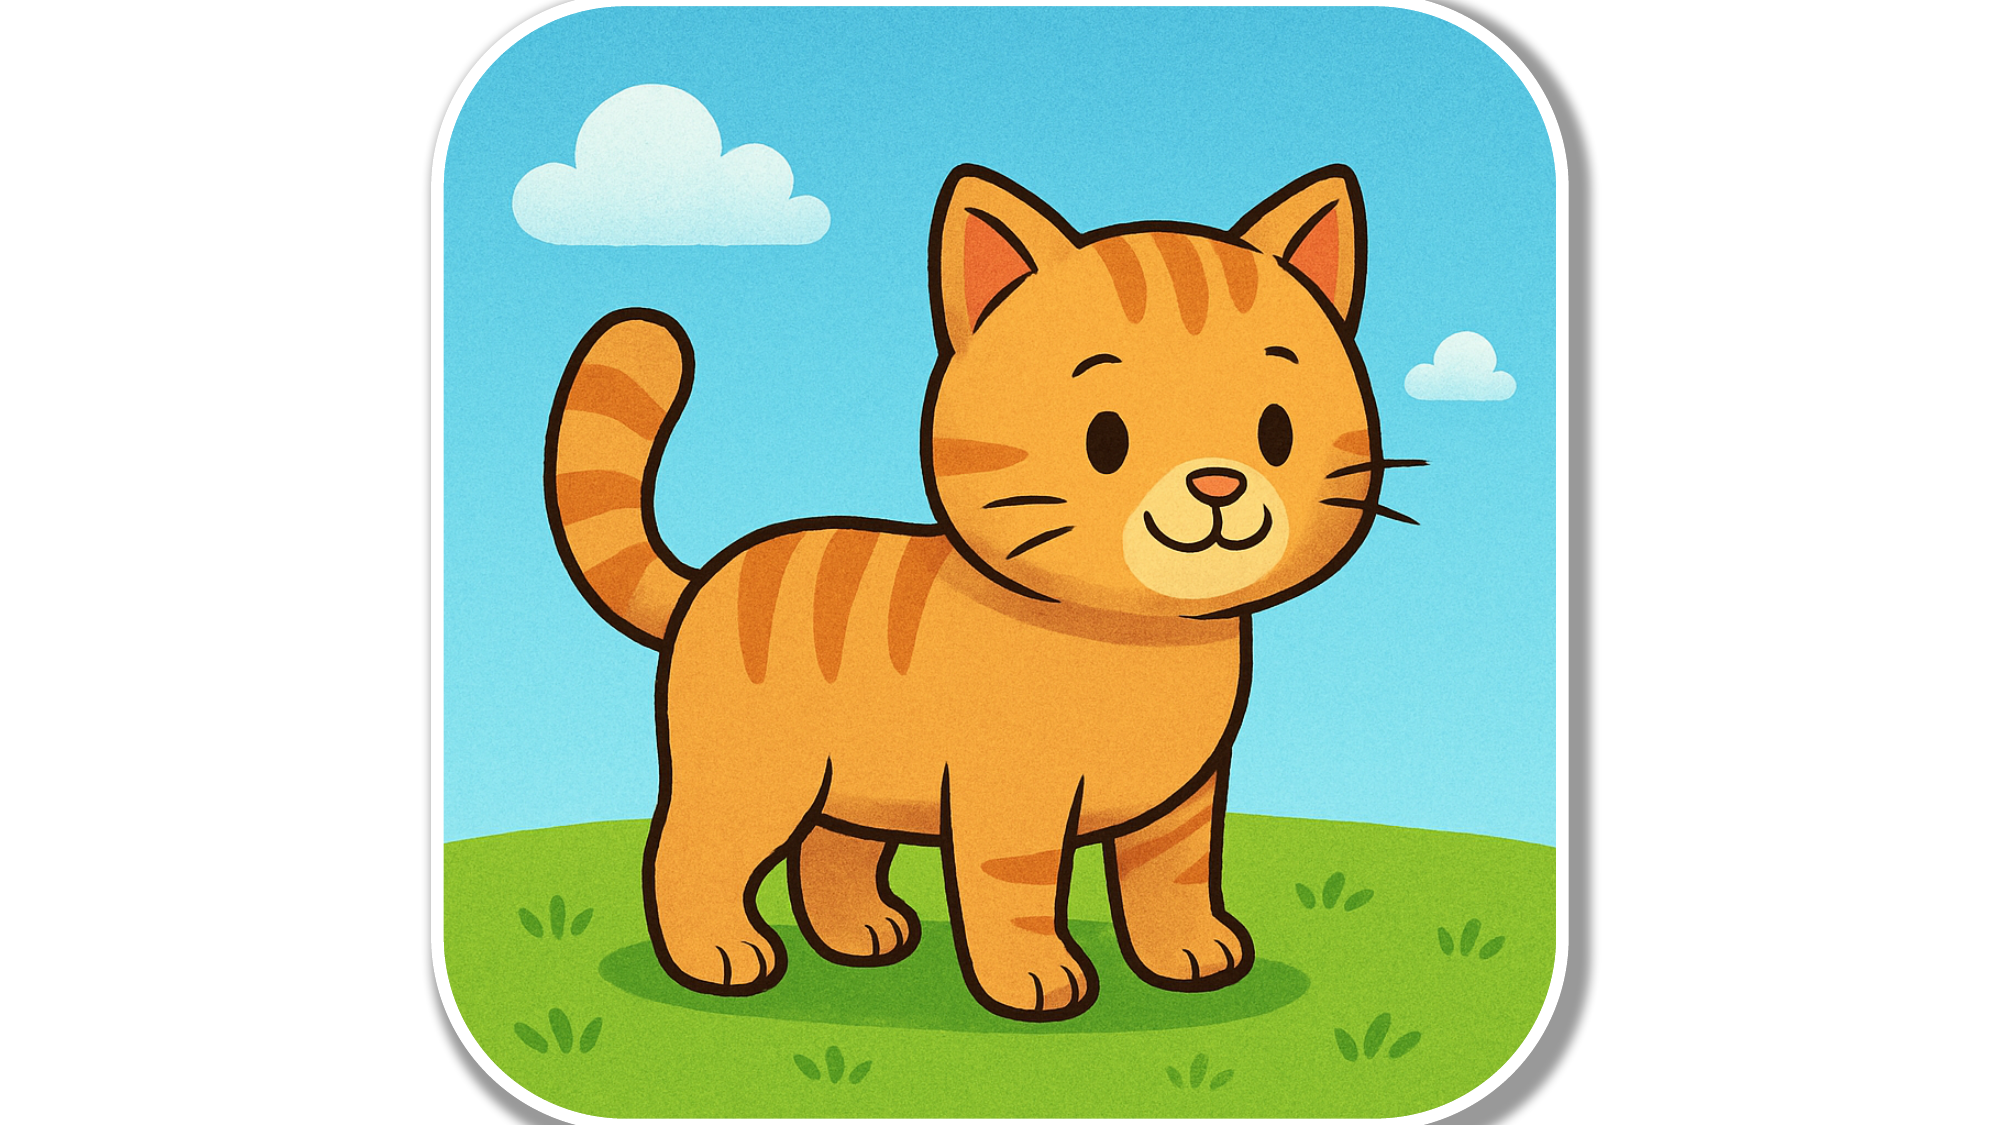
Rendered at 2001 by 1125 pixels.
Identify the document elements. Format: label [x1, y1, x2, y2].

picture [436, 0, 1563, 1125]
